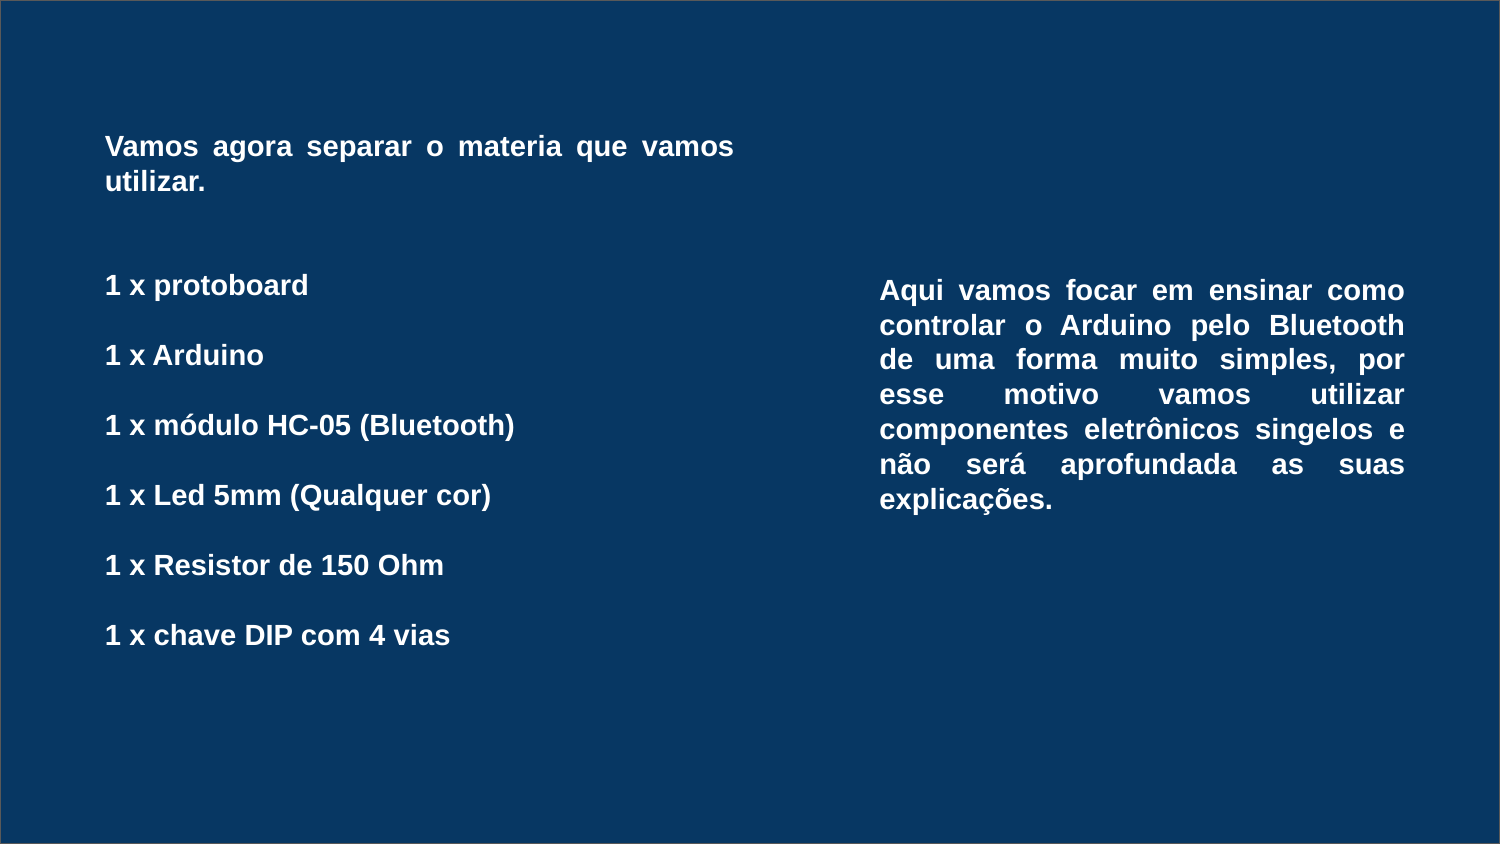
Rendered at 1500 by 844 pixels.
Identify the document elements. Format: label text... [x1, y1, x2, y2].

text_box [0, 0, 1500, 844]
text_box Aqui vamos focar em ensinar como controlar o Arduino pelo Bluetooth de uma forma muito simples, por esse motivo vamos utilizar componentes eletrônicos singelos e não será aprofundada as suas explicações. [864, 255, 1421, 538]
text_box Vamos agora separar o materia que vamos utilizar. 1 x protoboard 1 x Arduino 1 x módulo HC-05 (Bluetooth) 1 x Led 5mm (Qualquer cor) 1 x Resistor de 150 Ohm 1 x chave DIP com 4 vias [89, 111, 750, 732]
